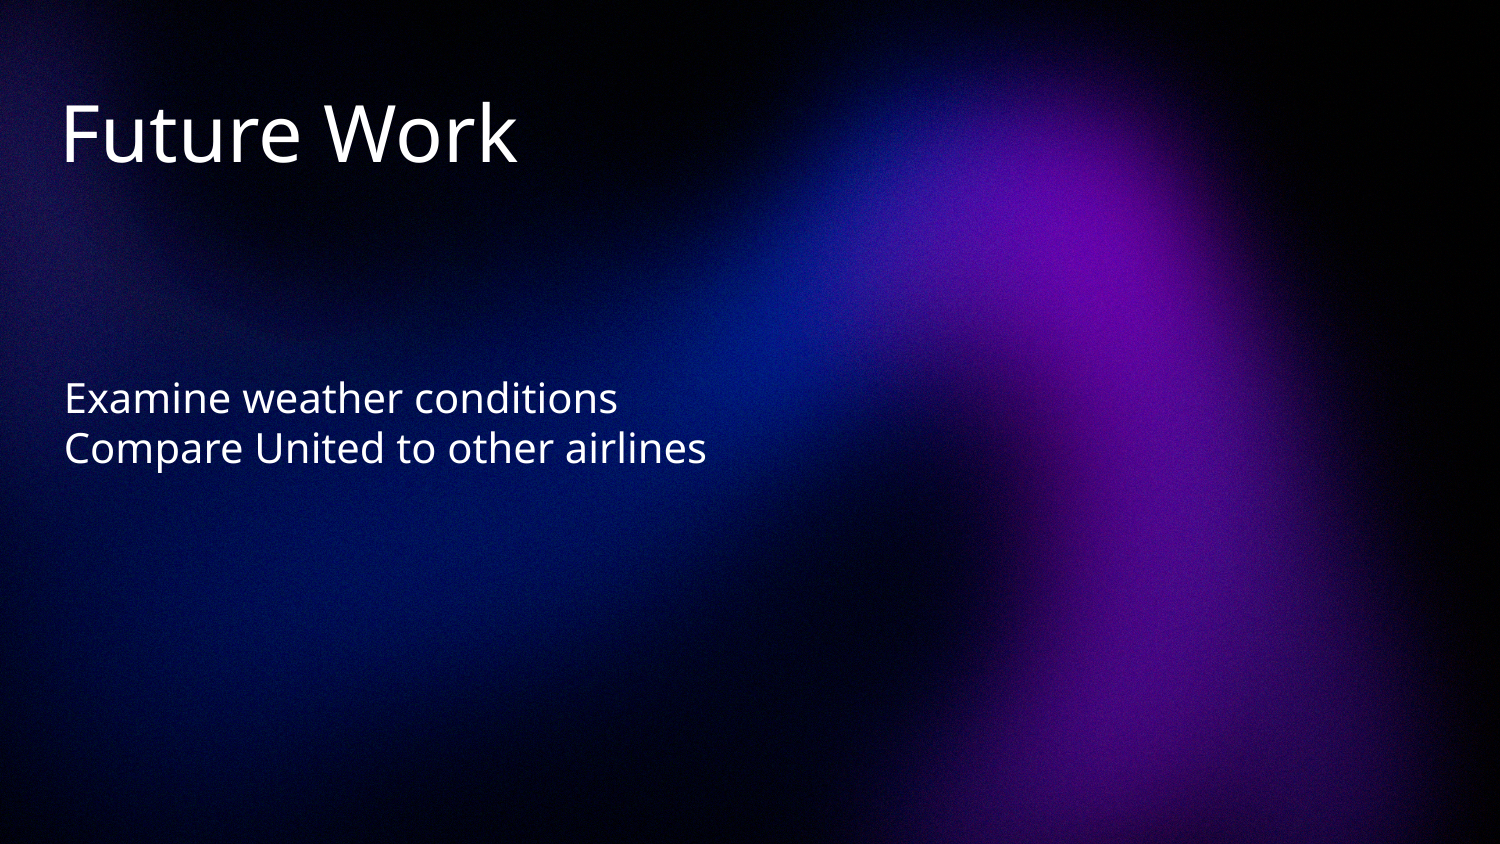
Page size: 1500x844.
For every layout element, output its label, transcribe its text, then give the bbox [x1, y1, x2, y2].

subtitle Examine weather conditions Compare United to other airlines [63, 0, 1437, 473]
picture [0, 0, 1500, 844]
title Future Work [59, 60, 63, 179]
